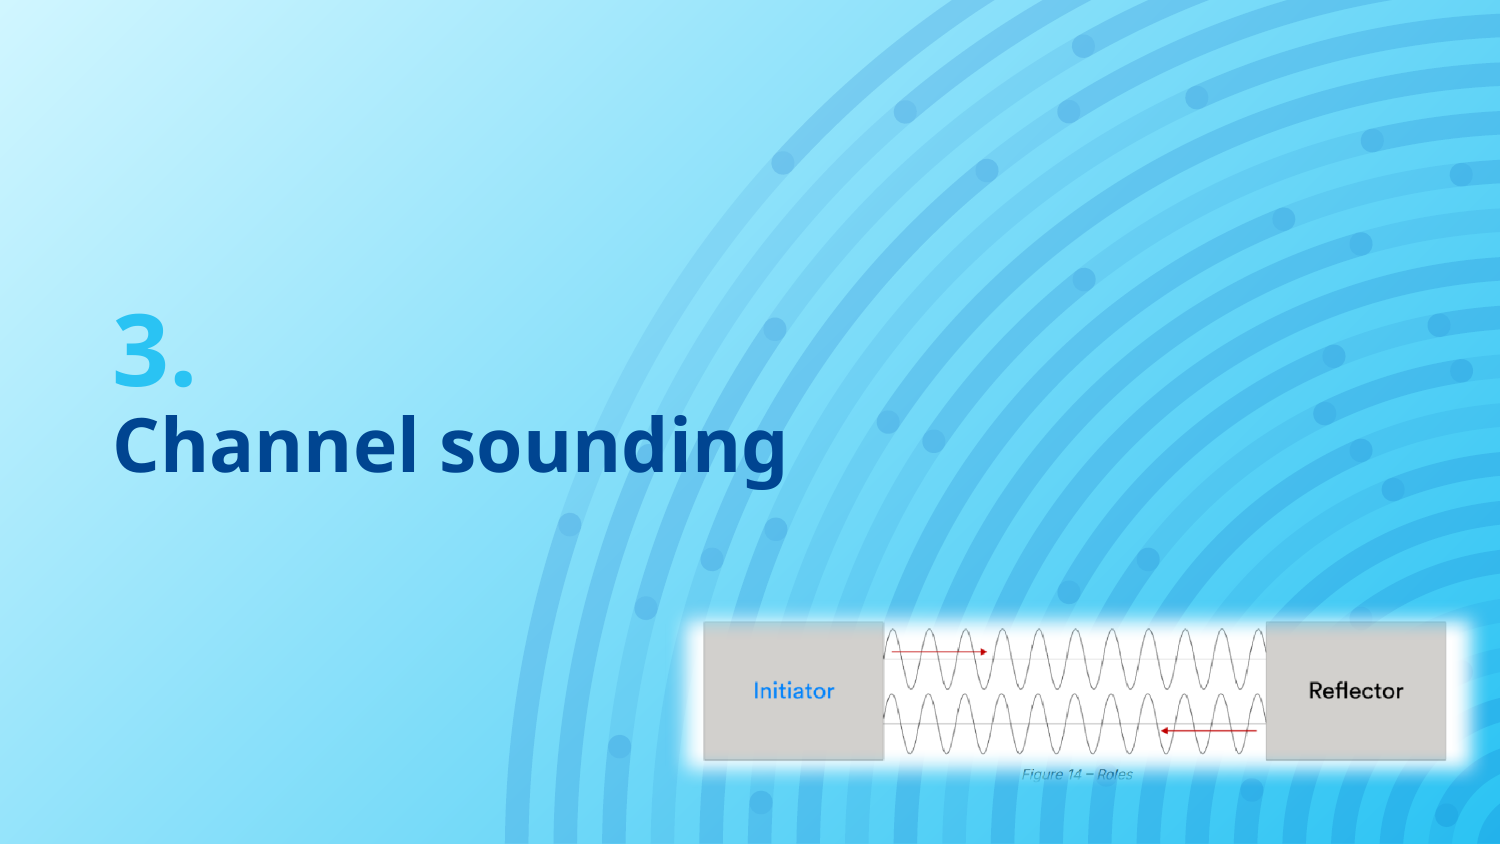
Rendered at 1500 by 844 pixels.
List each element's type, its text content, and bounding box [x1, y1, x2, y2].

title 3. Channel sounding [112, 273, 1388, 489]
picture [665, 600, 1490, 788]
